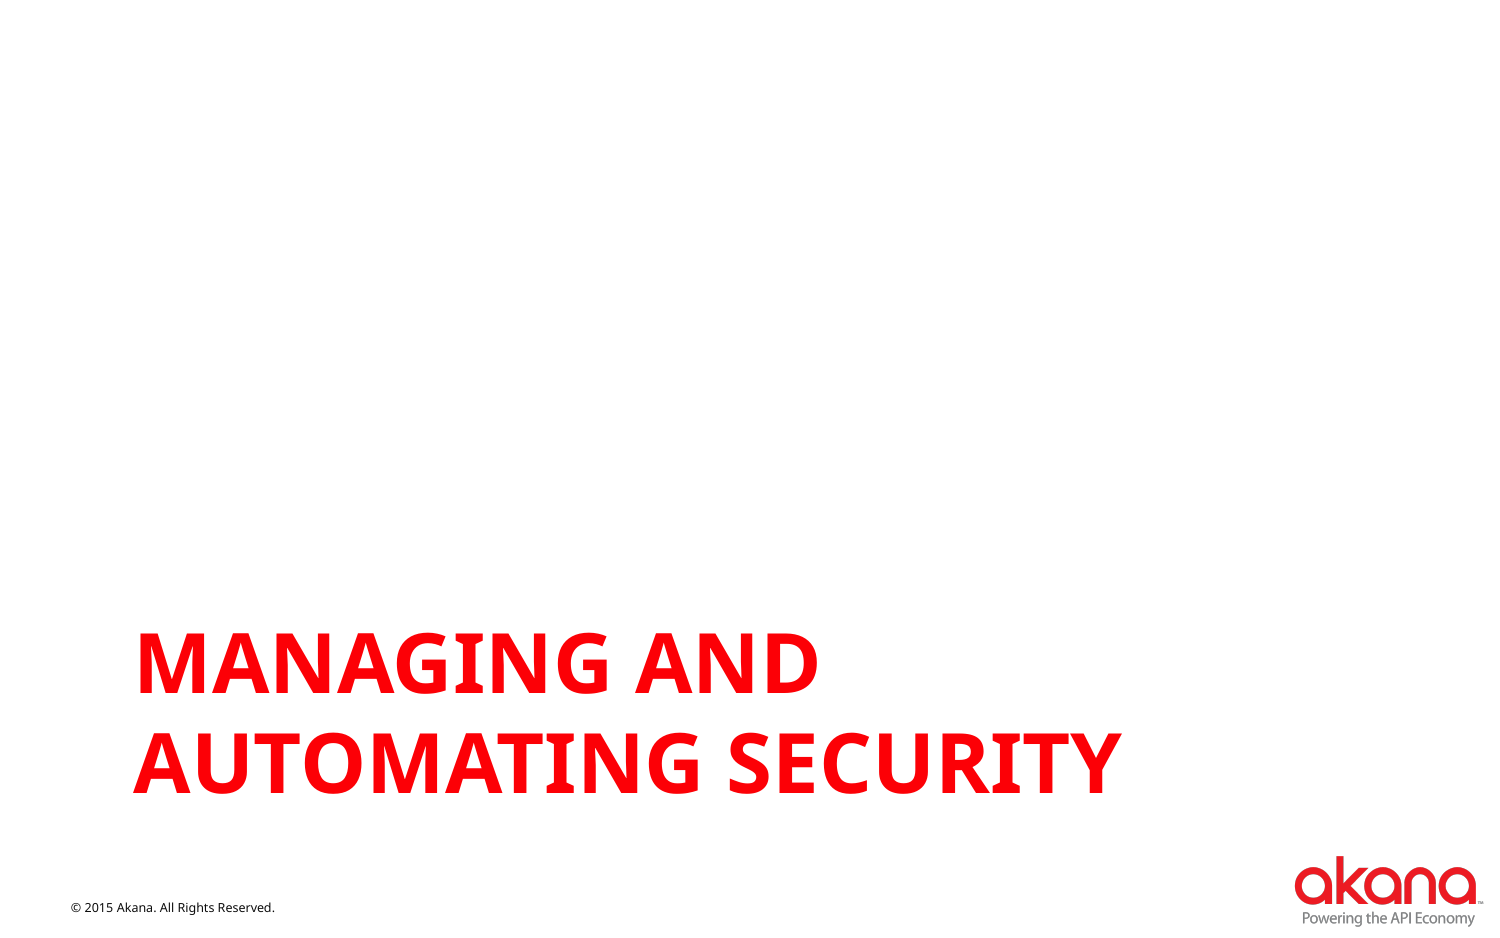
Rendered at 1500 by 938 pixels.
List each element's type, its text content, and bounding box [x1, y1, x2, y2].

title Managing and Automating Security [118, 602, 1394, 789]
